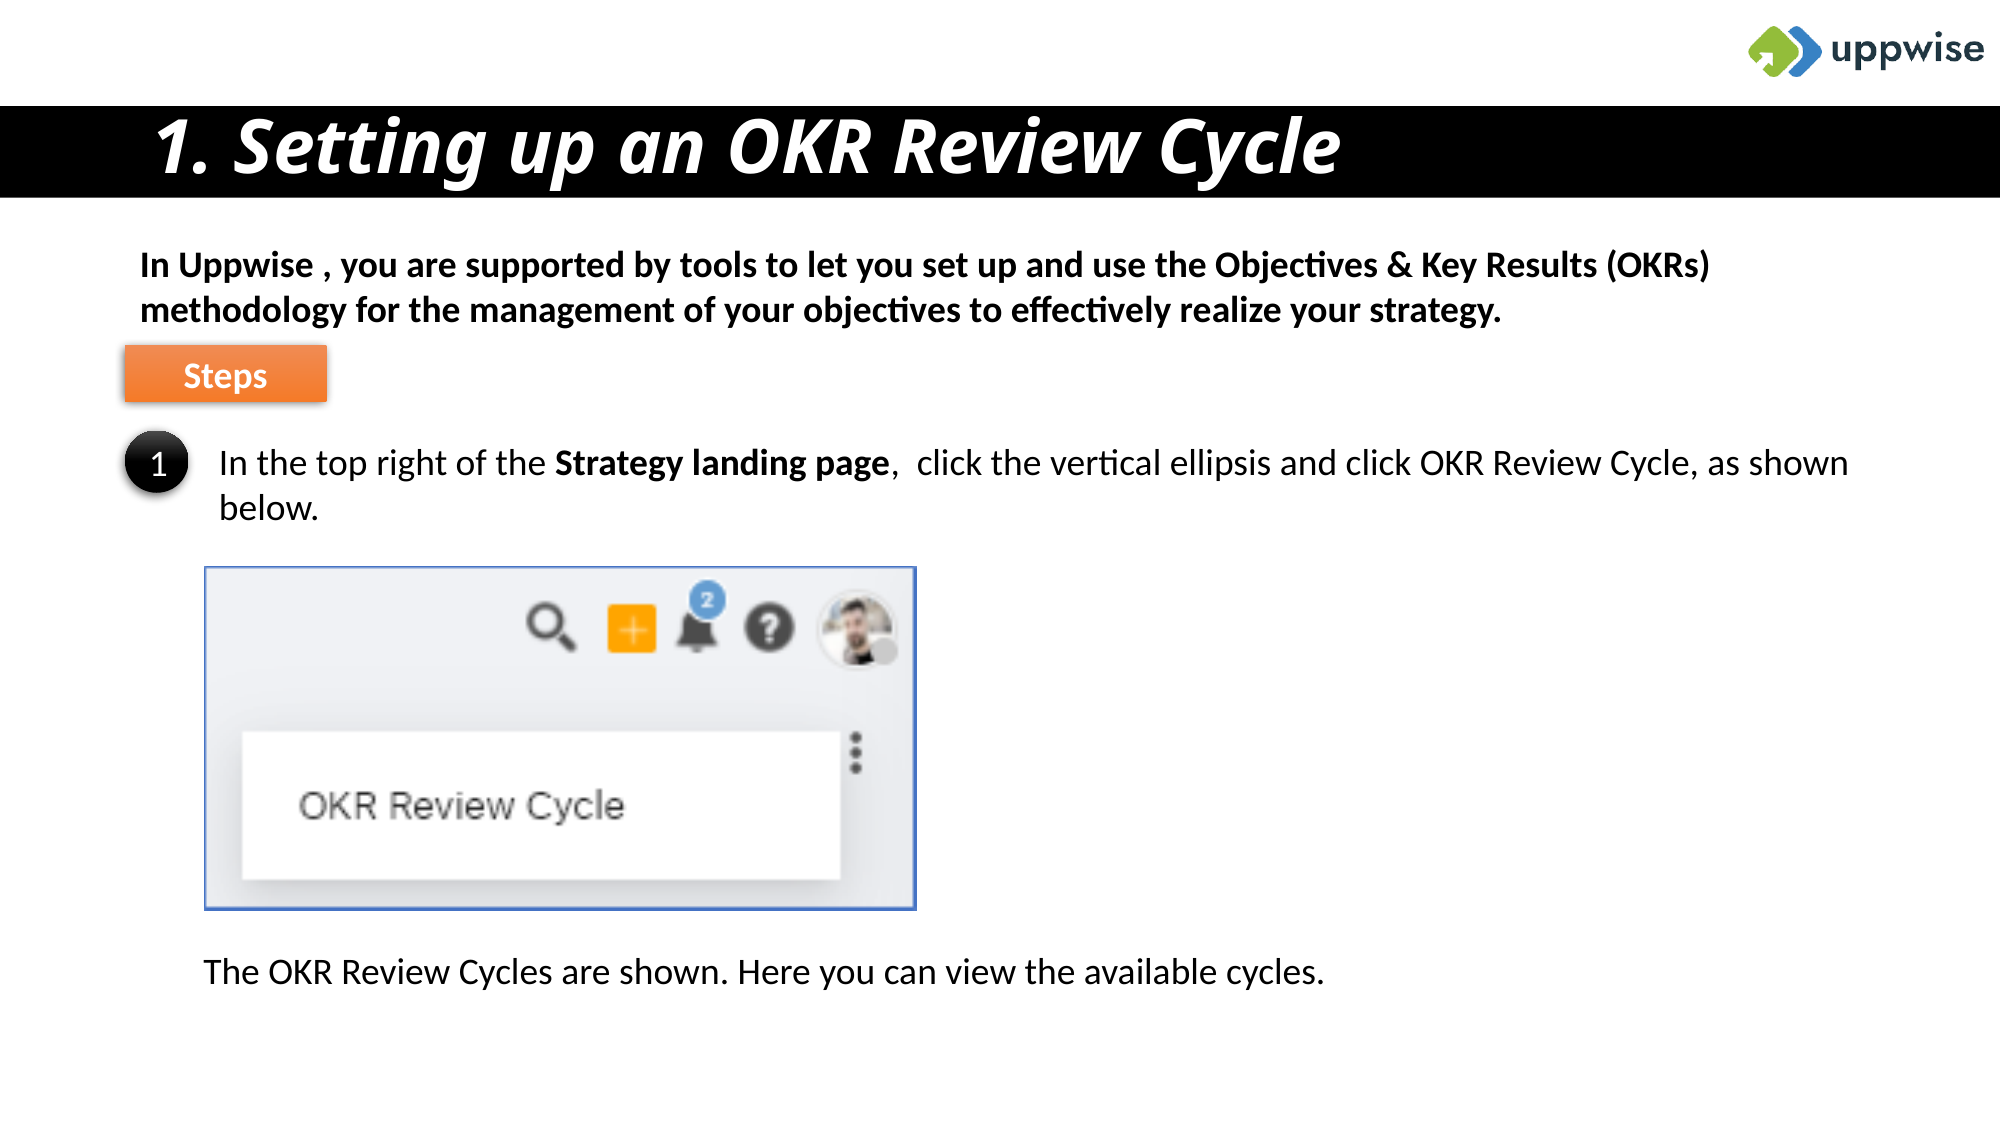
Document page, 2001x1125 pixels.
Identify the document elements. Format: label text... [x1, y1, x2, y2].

text_box Steps [125, 345, 327, 402]
text_box In Uppwise , you are supported by tools to let you set up and use the Objectives & Key Results (OKRs) methodology for the management of your objectives to effectively realize your strategy. [124, 232, 1895, 338]
text_box 1. Setting up an OKR Review Cycle [0, 106, 2000, 198]
picture [204, 566, 917, 911]
text_box The OKR Review Cycles are shown. Here you can view the available cycles. [188, 939, 1781, 1000]
text_box In the top right of the Strategy landing page, click the vertical ellipsis and click OKR Review Cycle, as shown below. [204, 430, 1878, 536]
text_box 1 [124, 430, 189, 493]
picture [1748, 26, 1984, 77]
